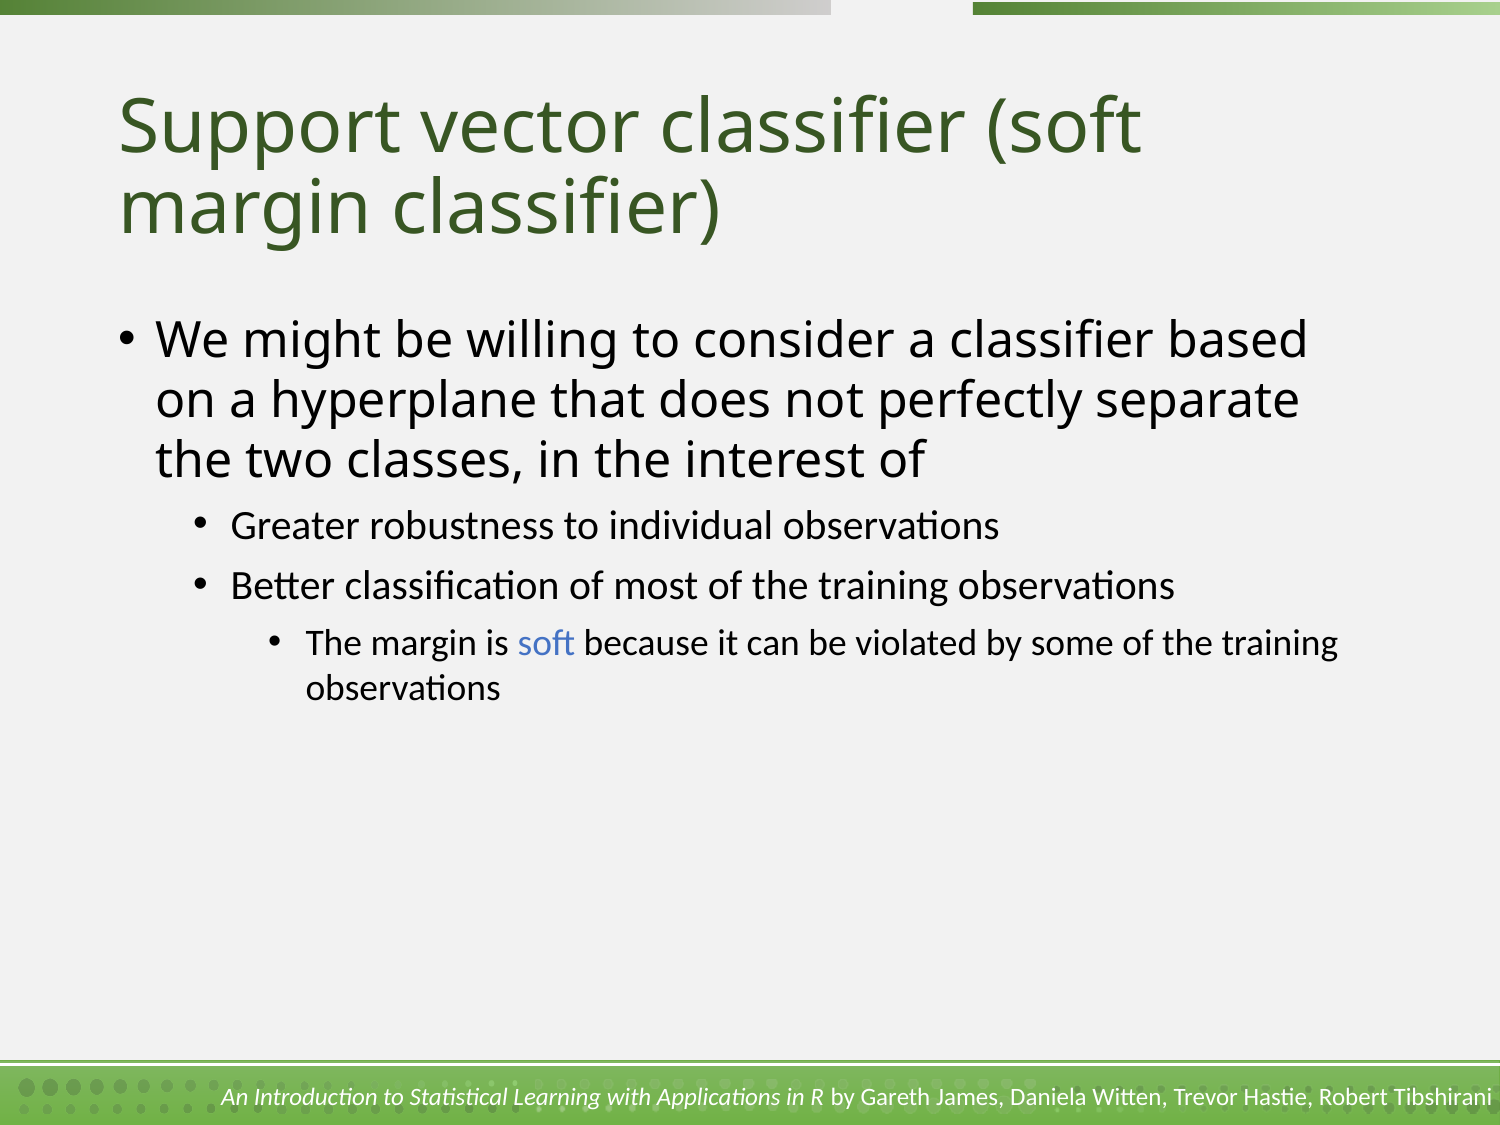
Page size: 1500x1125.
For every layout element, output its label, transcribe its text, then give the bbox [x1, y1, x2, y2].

list We might be willing to consider a classifier based on a hyperplane that does not perfectly separate the two classes, in the interest of Greater robustness to individual observations Better classification of most of the training observations The margin is soft because it can be violated by some of the training observations [103, 299, 1397, 1014]
text_box An Introduction to Statistical Learning with Applications in R by Gareth James, Daniela Witten, Trevor Hastie, Robert Tibshirani [8, 1073, 1500, 1118]
title Support vector classifier (soft margin classifier) [103, 59, 1397, 278]
